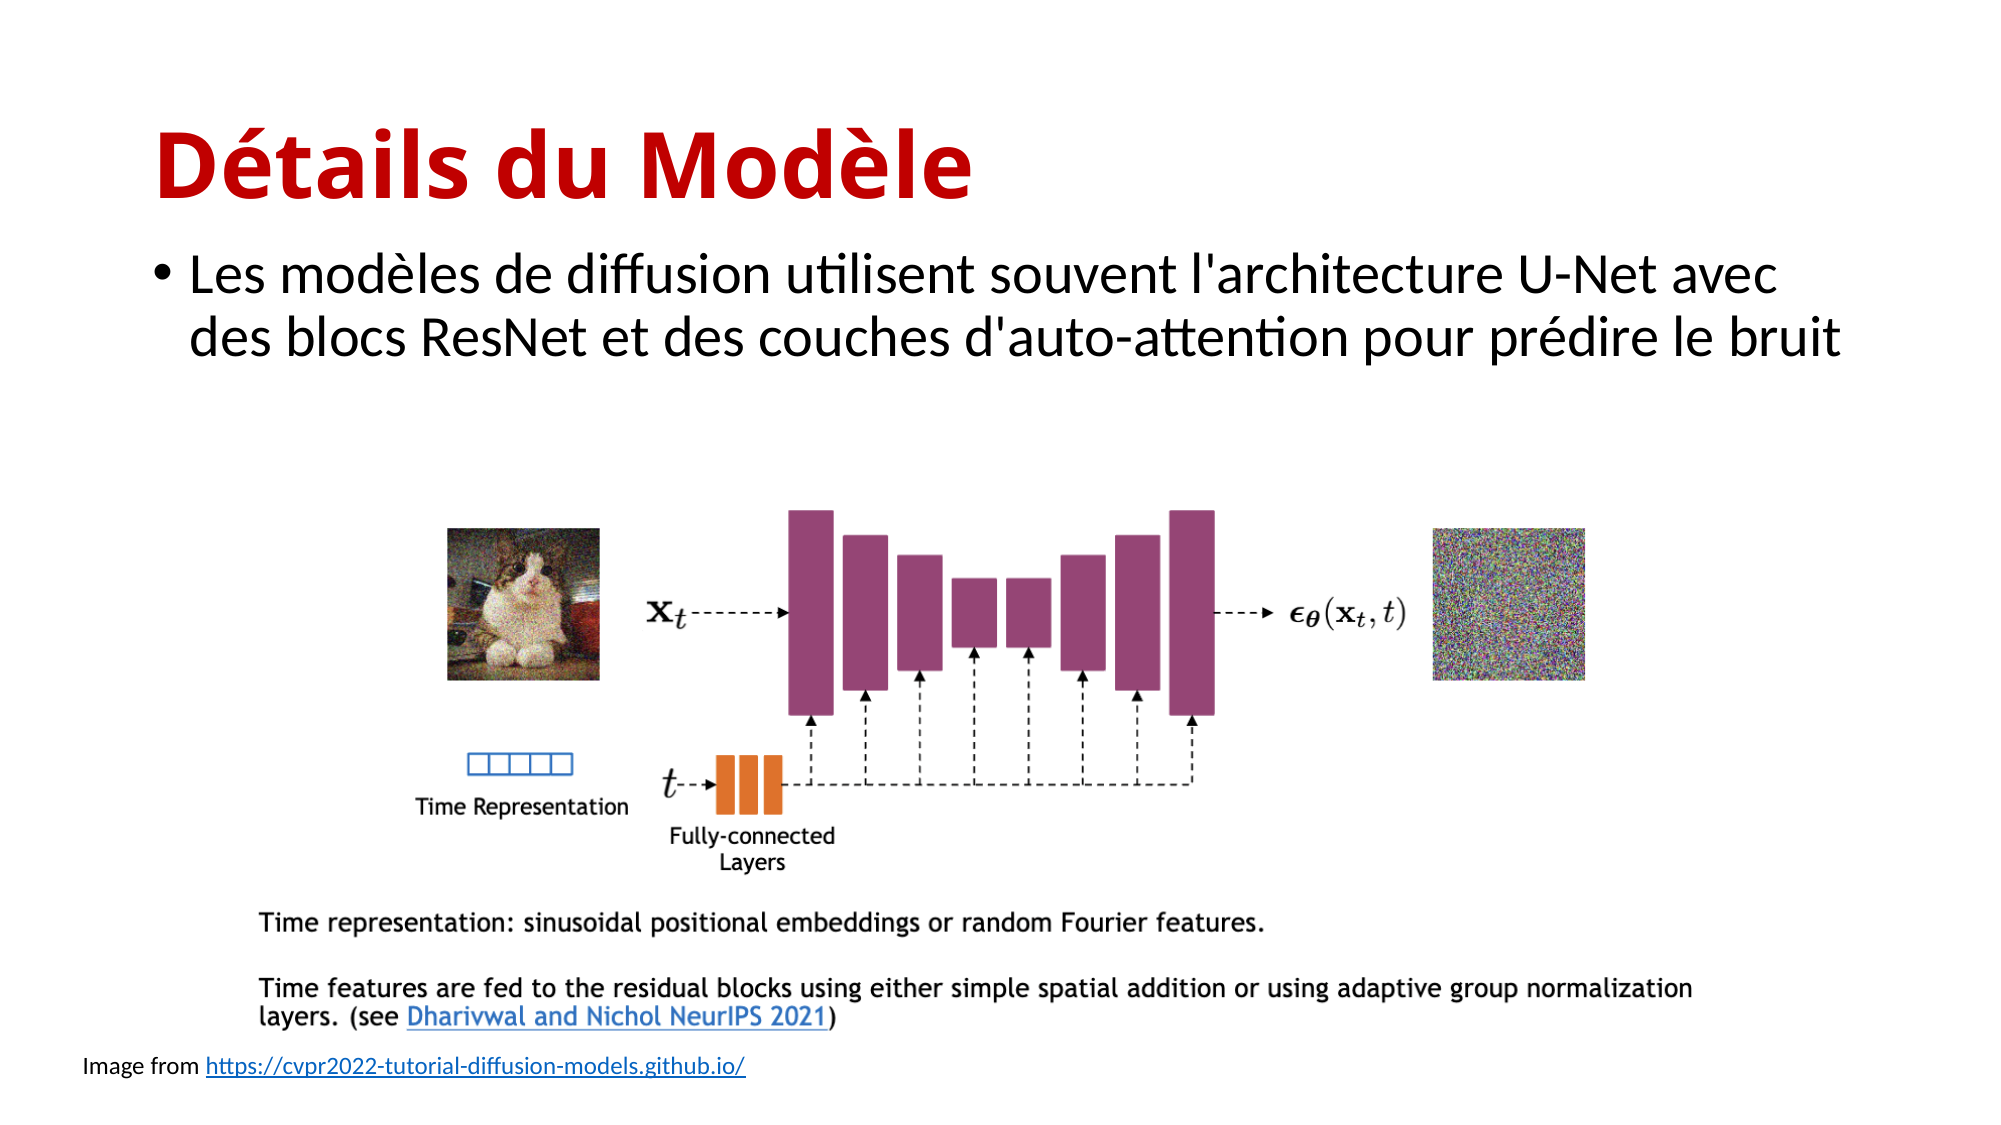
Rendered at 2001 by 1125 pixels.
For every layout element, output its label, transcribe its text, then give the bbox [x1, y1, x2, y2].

picture [241, 441, 1695, 1031]
text_box Image from https://cvpr2022-tutorial-diffusion-models.github.io/ [67, 1042, 768, 1087]
title Détails du Modèle [137, 59, 1863, 278]
